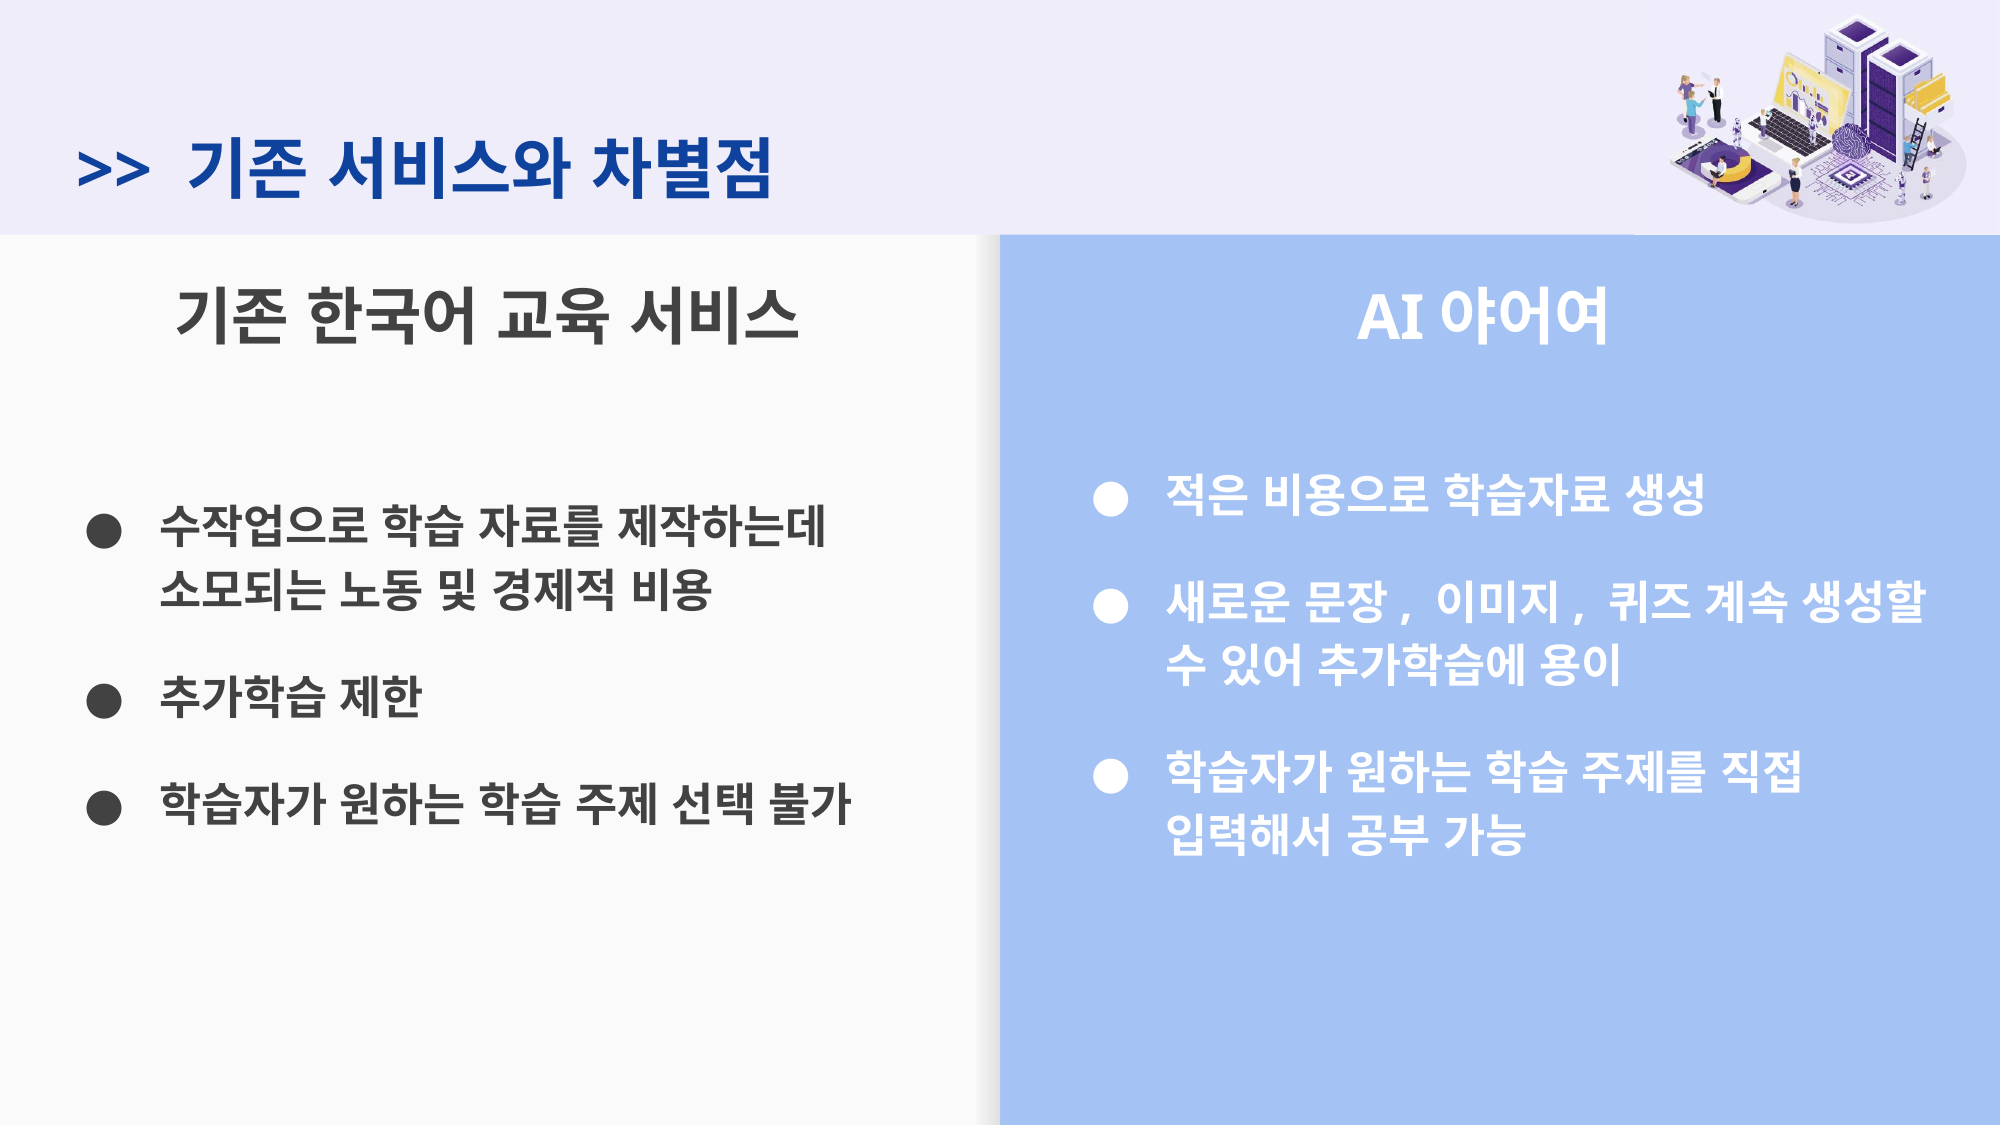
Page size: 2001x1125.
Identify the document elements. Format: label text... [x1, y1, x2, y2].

text_box [0, 0, 1632, 235]
title 기존 한국어 교육 서비스 [112, 247, 881, 382]
title AI야어여 [1137, 247, 1833, 382]
picture [1634, 0, 2000, 235]
list 적은 비용으로 학습자료 생성 새로운 문장, 이미지, 퀴즈 계속 생성할 수 있어 추가학습에 용이 학습자가 원하는 학습 주제를 직접 입력해서 공부 가능 [1045, 441, 1961, 879]
text_box >> 기존 서비스와 차별점 [61, 79, 882, 215]
list 수작업으로 학습 자료를 제작하는데 소모되는 노동 및 경제적 비용 추가학습 제한 학습자가 원하는 학습 주제 선택 불가 [39, 411, 955, 909]
